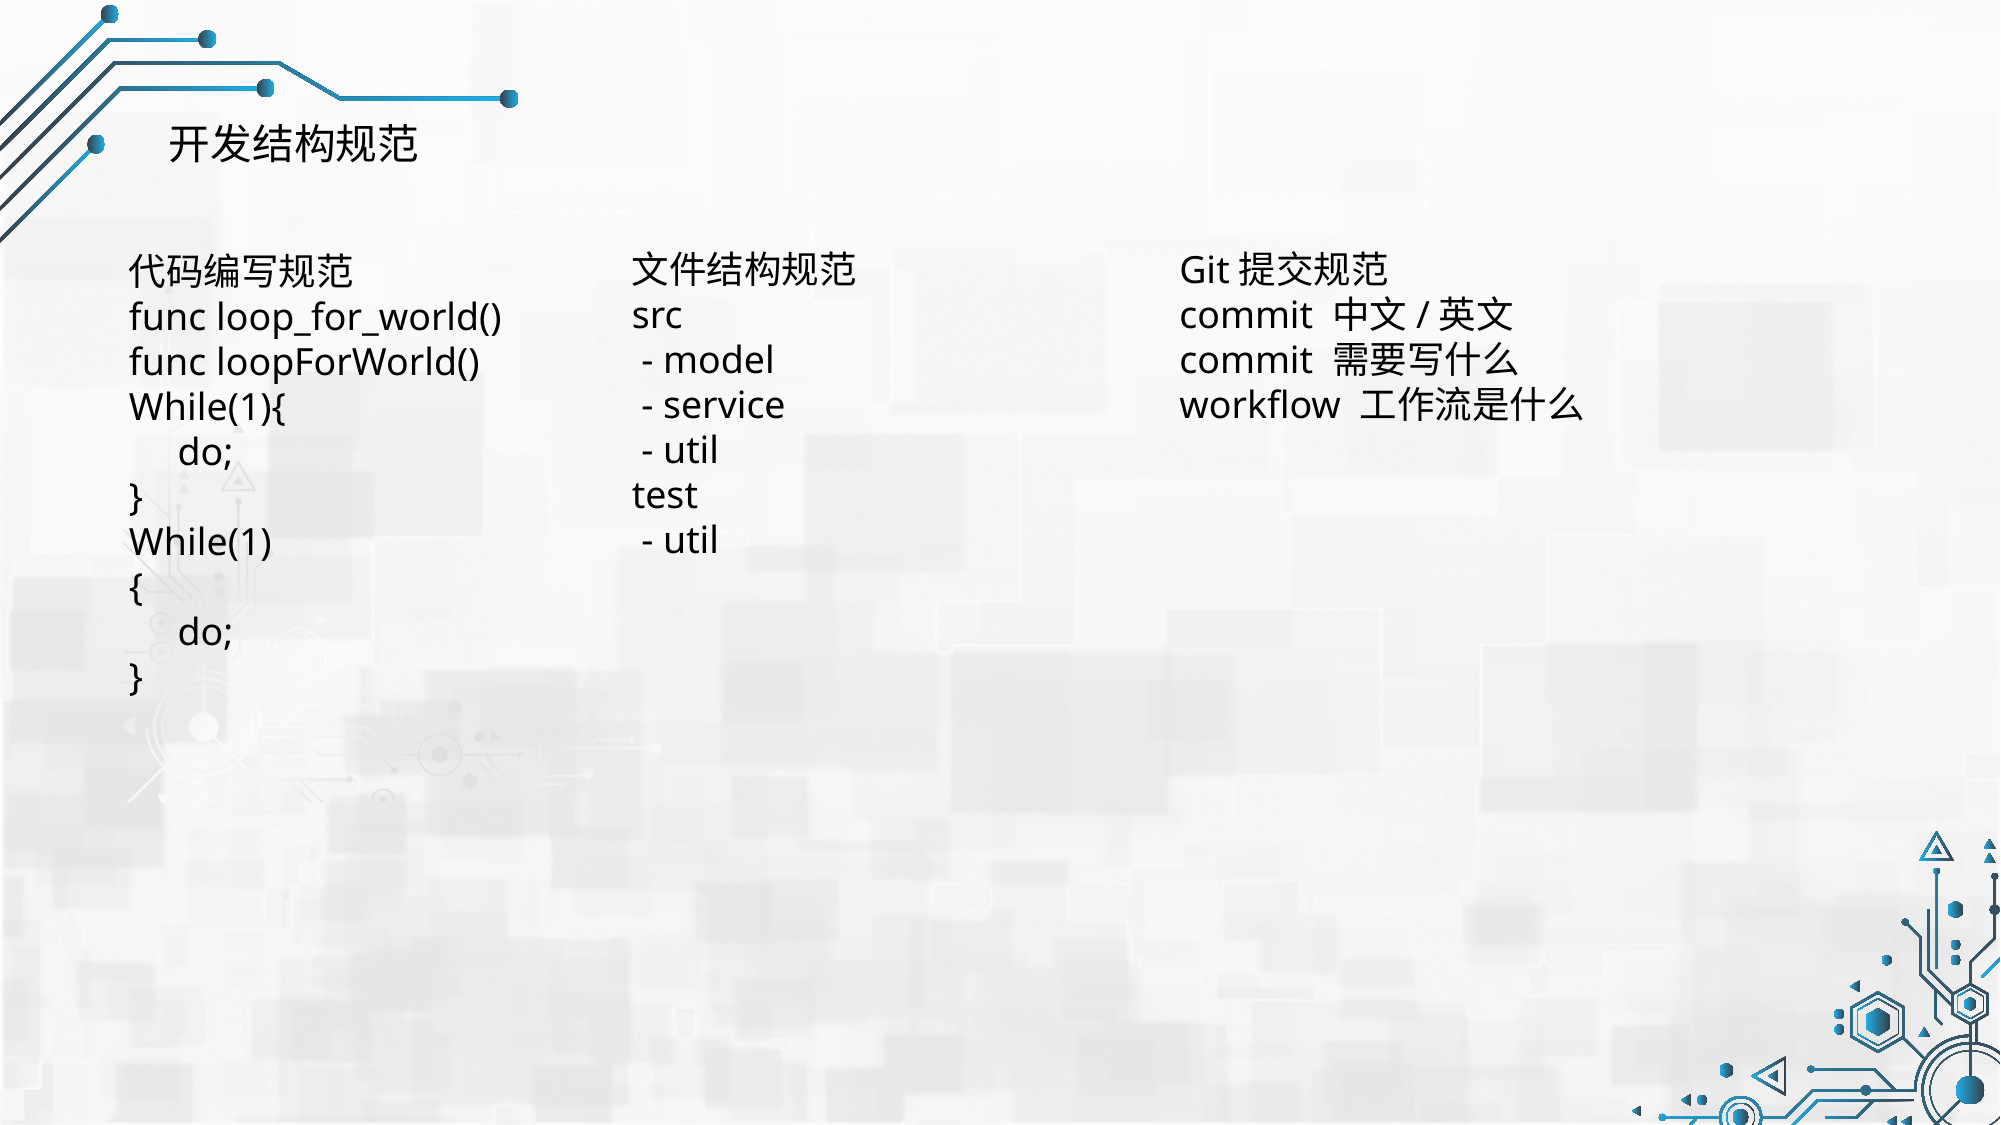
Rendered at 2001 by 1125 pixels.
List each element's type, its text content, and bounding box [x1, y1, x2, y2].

picture [1931, 1052, 1969, 1116]
picture [0, 0, 2001, 1125]
picture [1939, 1120, 1948, 1125]
text_box 代码编写规范 func loop_for_world() func loopForWorld() While(1){ do; } While(1) { do; } [114, 240, 598, 706]
text_box 文件结构规范 src - model - service - util test - util [617, 239, 1125, 715]
picture [1993, 1119, 2000, 1125]
picture [1762, 1037, 1969, 1125]
picture [1693, 1119, 1720, 1125]
picture [1853, 995, 1902, 1049]
picture [1954, 986, 1986, 1022]
text_box 开发结构规范 [154, 110, 659, 176]
picture [1728, 1104, 1754, 1125]
text_box Git提交规范 commit 中文/英文 commit 需要写什么 workflow 工作流是什么 [1164, 239, 1635, 435]
picture [1924, 1045, 1969, 1121]
picture [1722, 1099, 1760, 1125]
picture [1944, 1052, 2000, 1125]
picture [1972, 1045, 2000, 1061]
